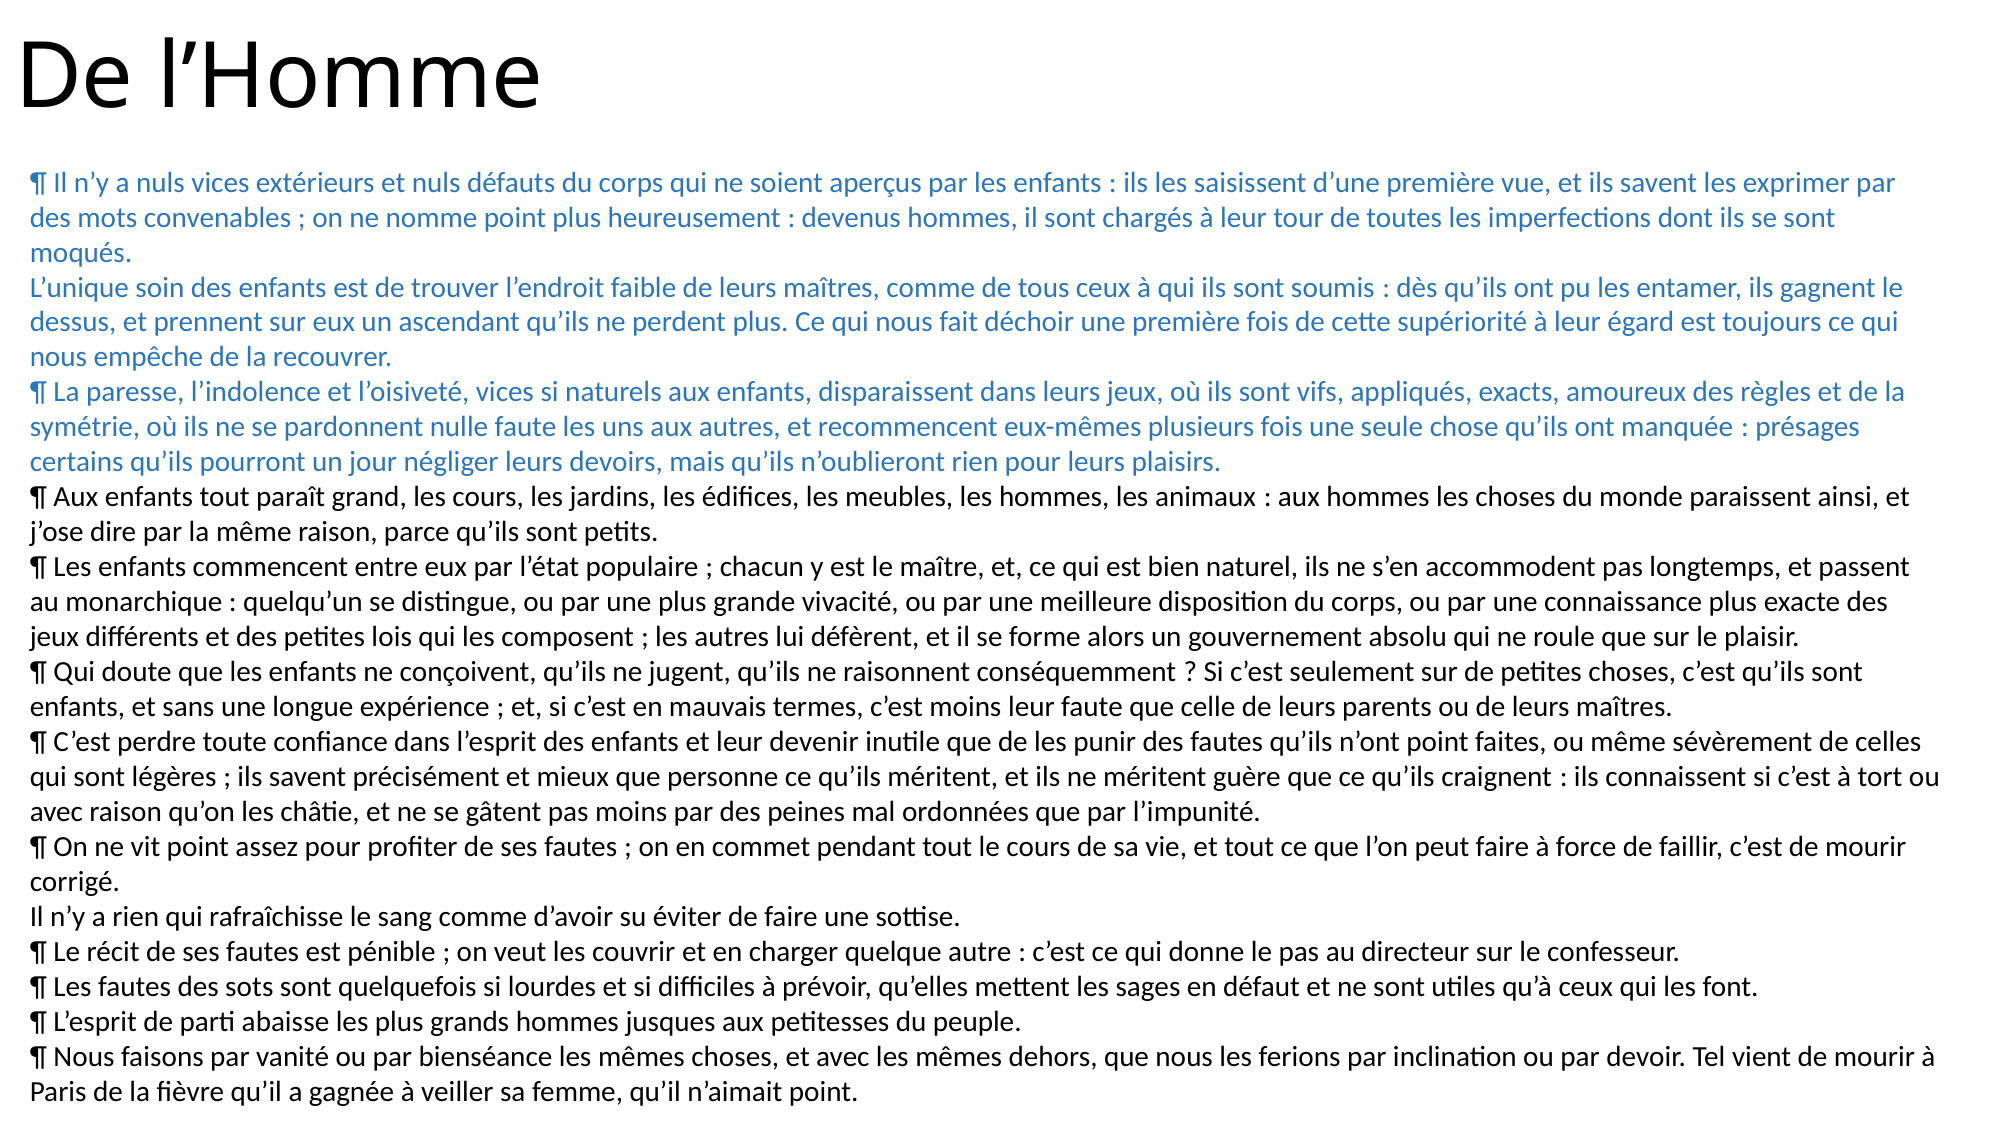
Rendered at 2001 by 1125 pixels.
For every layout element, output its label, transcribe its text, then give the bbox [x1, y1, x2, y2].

text_box ¶ Il n’y a nuls vices extérieurs et nuls défauts du corps qui ne soient aperçus par les enfants : ils les saisissent d’une première vue, et ils savent les exprimer par des mots convenables ; on ne nomme point plus heureusement : devenus hommes, il sont chargés à leur tour de toutes les imperfections dont ils se sont moqués. L’unique soin des enfants est de trouver l’endroit faible de leurs maîtres, comme de tous ceux à qui ils sont soumis : dès qu’ils ont pu les entamer, ils gagnent le dessus, et prennent sur eux un ascendant qu’ils ne perdent plus. Ce qui nous fait déchoir une première fois de cette supériorité à leur égard est toujours ce qui nous empêche de la recouvrer. ¶ La paresse, l’indolence et l’oisiveté, vices si naturels aux enfants, disparaissent dans leurs jeux, où ils sont vifs, appliqués, exacts, amoureux des règles et de la symétrie, où ils ne se pardonnent nulle faute les uns aux autres, et recommencent eux-mêmes plusieurs fois une seule chose qu’ils ont manquée : présages certains qu’ils pourront un jour négliger leurs devoirs, mais qu’ils n’oublieront rien pour leurs plaisirs. ¶ Aux enfants tout paraît grand, les cours, les jardins, les édifices, les meubles, les hommes, les animaux : aux hommes les choses du monde paraissent ainsi, et j’ose dire par la même raison, parce qu’ils sont petits. ¶ Les enfants commencent entre eux par l’état populaire ; chacun y est le maître, et, ce qui est bien naturel, ils ne s’en accommodent pas longtemps, et passent au monarchique : quelqu’un se distingue, ou par une plus grande vivacité, ou par une meilleure disposition du corps, ou par une connaissance plus exacte des jeux différents et des petites lois qui les composent ; les autres lui défèrent, et il se forme alors un gouvernement absolu qui ne roule que sur le plaisir. ¶ Qui doute que les enfants ne conçoivent, qu’ils ne jugent, qu’ils ne raisonnent conséquemment ? Si c’est seulement sur de petites choses, c’est qu’ils sont enfants, et sans une longue expérience ; et, si c’est en mauvais termes, c’est moins leur faute que celle de leurs parents ou de leurs maîtres. ¶ C’est perdre toute confiance dans l’esprit des enfants et leur devenir inutile que de les punir des fautes qu’ils n’ont point faites, ou même sévèrement de celles qui sont légères ; ils savent précisément et mieux que personne ce qu’ils méritent, et ils ne méritent guère que ce qu’ils craignent : ils connaissent si c’est à tort ou avec raison qu’on les châtie, et ne se gâtent pas moins par des peines mal ordonnées que par l’impunité. ¶ On ne vit point assez pour profiter de ses fautes ; on en commet pendant tout le cours de sa vie, et tout ce que l’on peut faire à force de faillir, c’est de mourir corrigé. Il n’y a rien qui rafraîchisse le sang comme d’avoir su éviter de faire une sottise. ¶ Le récit de ses fautes est pénible ; on veut les couvrir et en charger quelque autre : c’est ce qui donne le pas au directeur sur le confesseur. ¶ Les fautes des sots sont quelquefois si lourdes et si difficiles à prévoir, qu’elles mettent les sages en défaut et ne sont utiles qu’à ceux qui les font. ¶ L’esprit de parti abaisse les plus grands hommes jusques aux petitesses du peuple. ¶ Nous faisons par vanité ou par bienséance les mêmes choses, et avec les mêmes dehors, que nous les ferions par inclination ou par devoir. Tel vient de mourir à Paris de la fièvre qu’il a gagnée à veiller sa femme, qu’il n’aimait point. [15, 155, 1958, 1115]
title De l’Homme [0, 0, 2000, 156]
